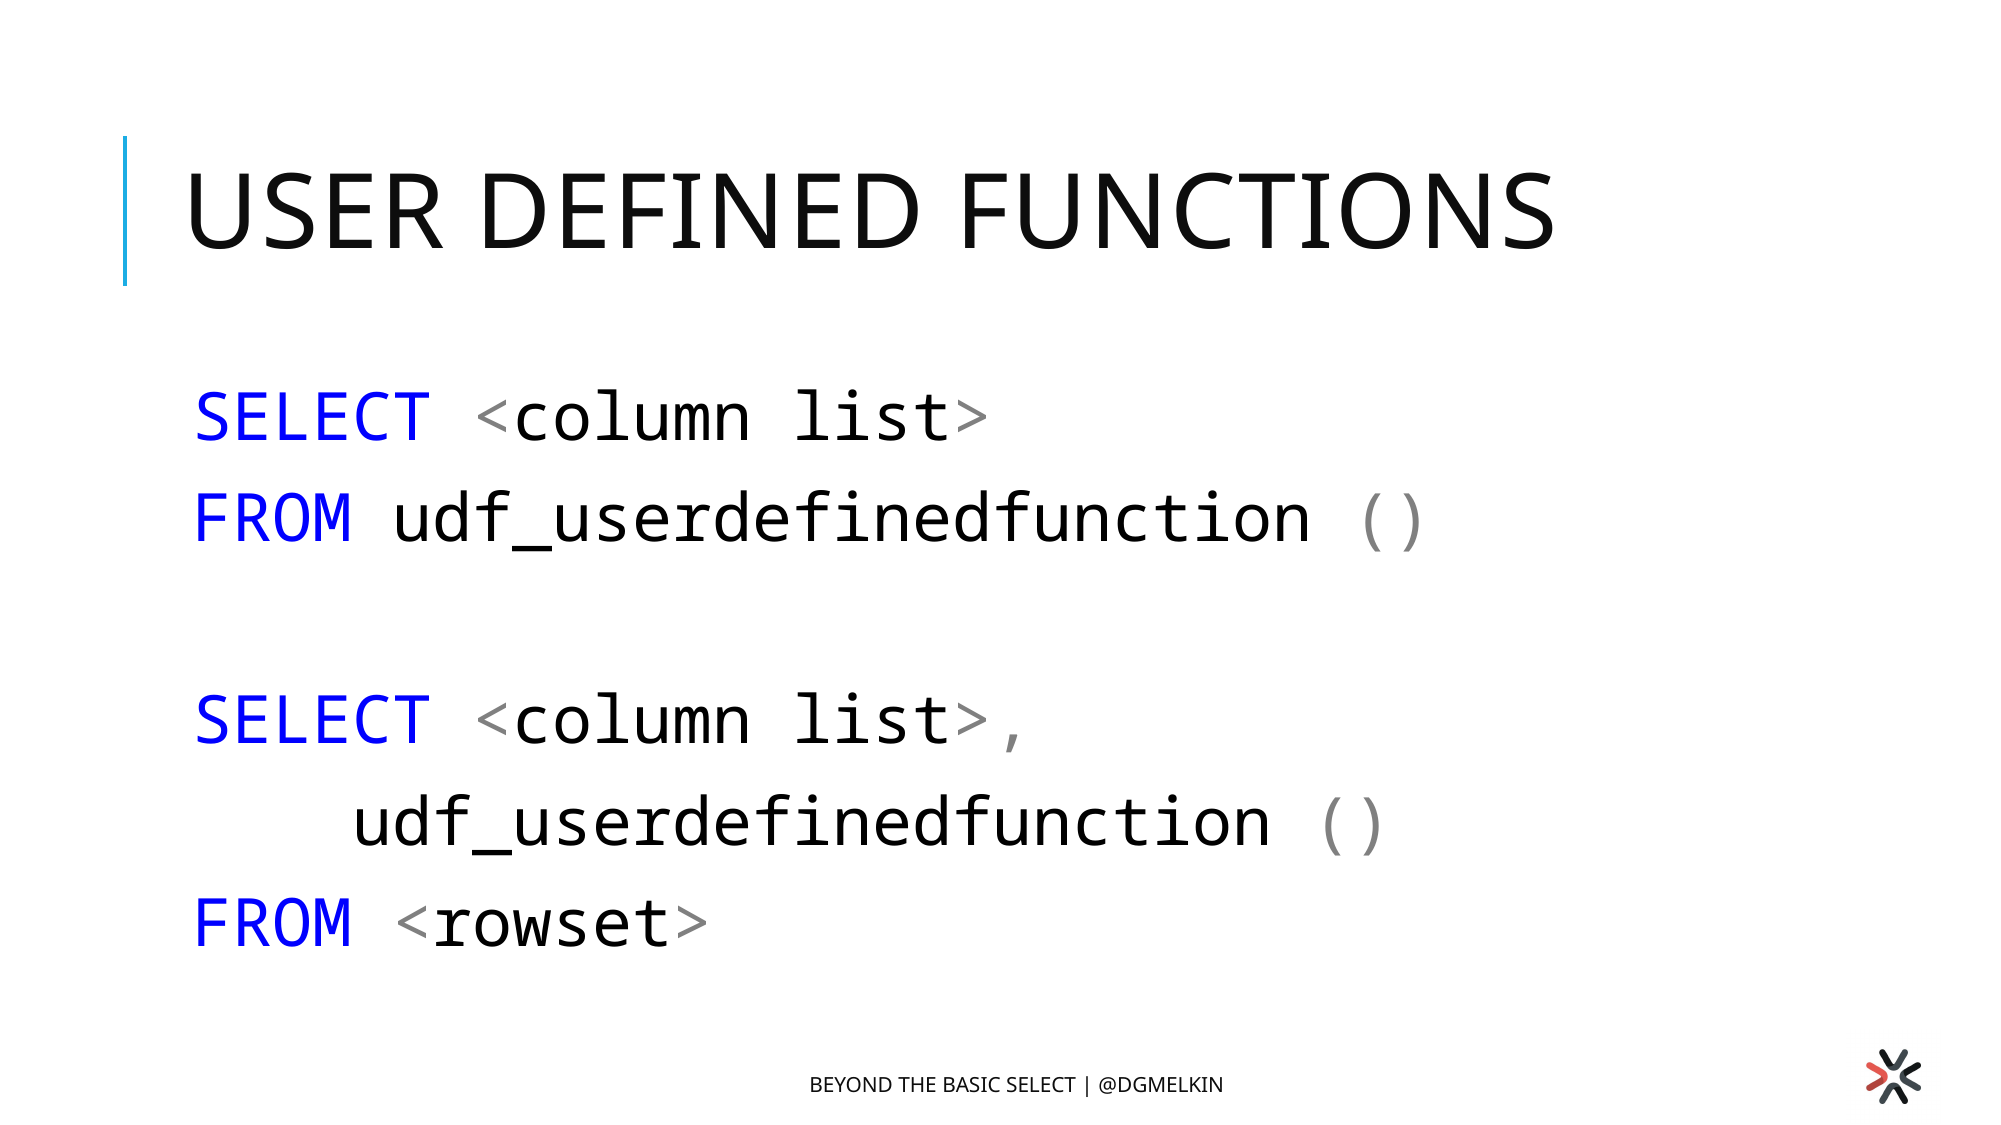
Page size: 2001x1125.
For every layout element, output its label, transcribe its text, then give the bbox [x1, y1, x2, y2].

list SELECT <column list> FROM udf_userdefinedfunction () SELECT <column list>, udf_userdefinedfunction () FROM <rowset> [168, 375, 1763, 1035]
title User Defined Functions [168, 96, 1763, 342]
picture [1846, 1029, 1941, 1124]
footer Beyond the Basic SELECT | @dgmelkin [794, 1061, 1763, 1107]
